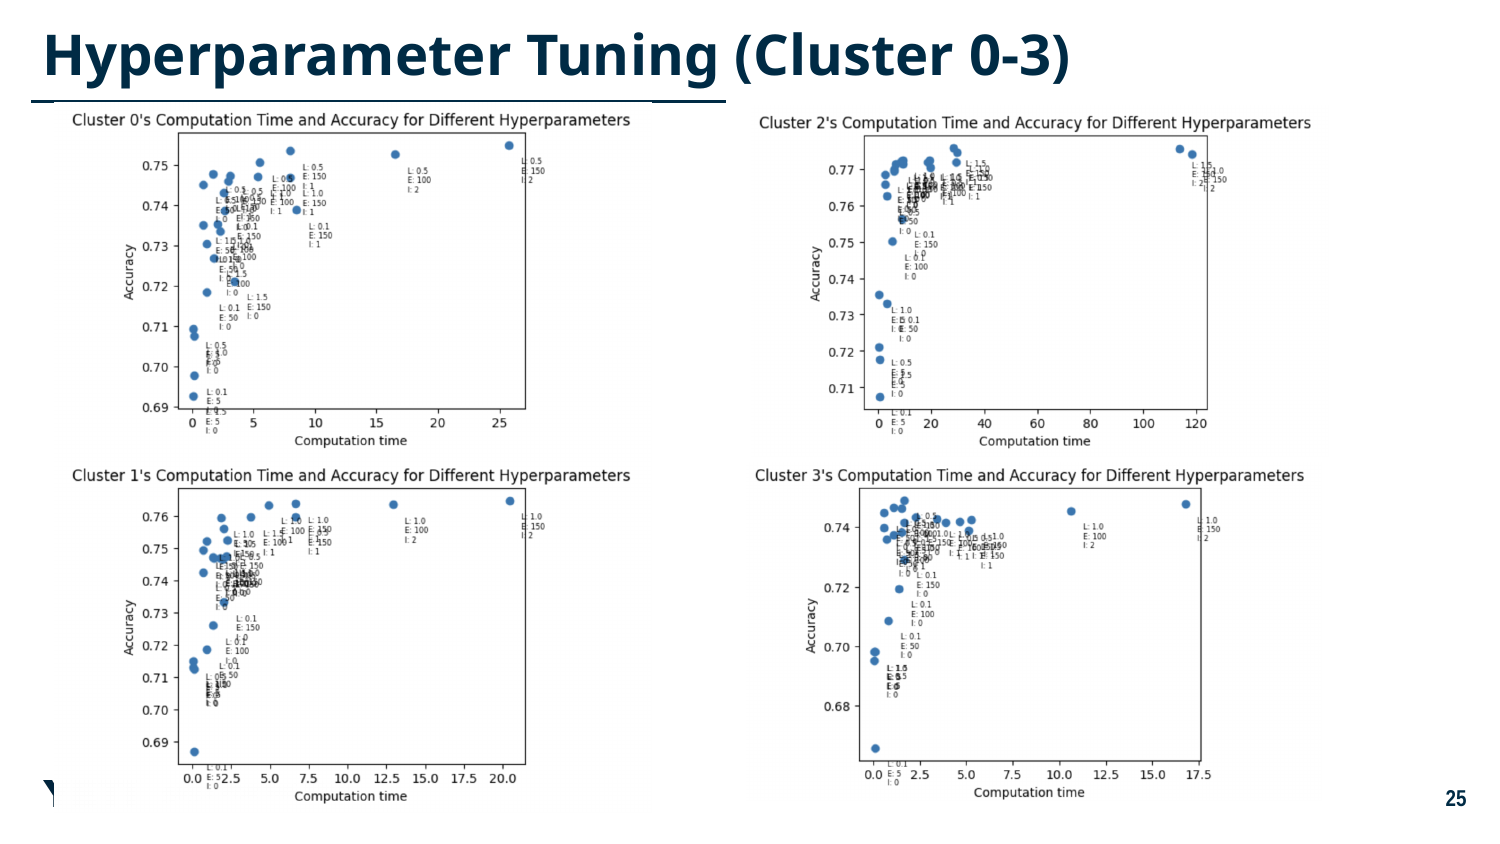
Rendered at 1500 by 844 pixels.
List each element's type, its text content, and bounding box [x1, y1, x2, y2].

title Hyperparameter Tuning (Cluster 0-3) [31, 4, 1478, 94]
picture [750, 105, 1329, 457]
picture [43, 102, 652, 826]
picture [745, 462, 1322, 801]
